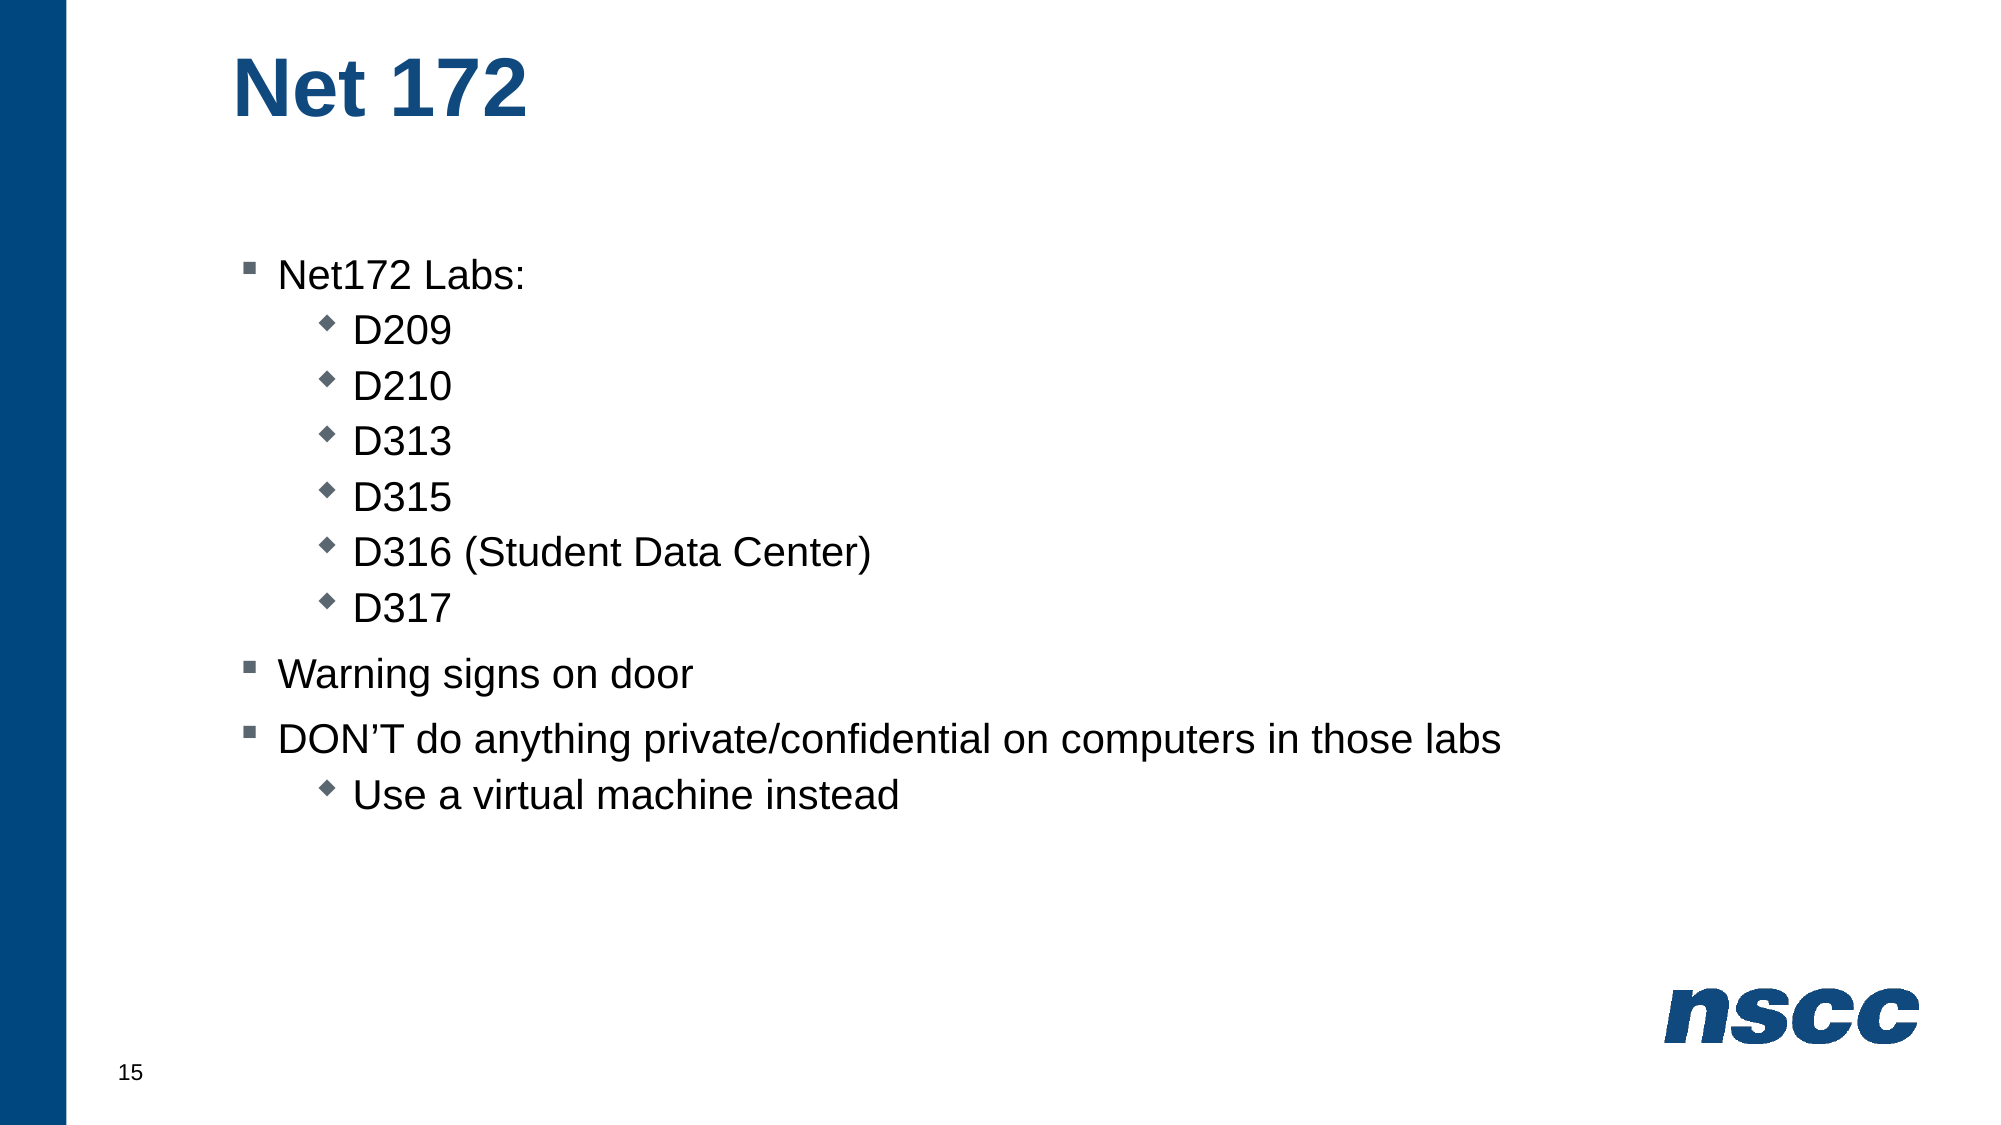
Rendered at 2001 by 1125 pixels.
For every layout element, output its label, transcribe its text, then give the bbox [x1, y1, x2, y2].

picture [1662, 986, 1921, 1046]
title Net 172 [225, 32, 540, 134]
slide_number 15 [103, 1050, 189, 1111]
list Net172 Labs: D209 D210 D313 D315 D316 (Student Data Center) D317 Warning signs on door DON’T do anything private/confidential on computers in those labs Use a virtual machine instead [225, 174, 1849, 986]
